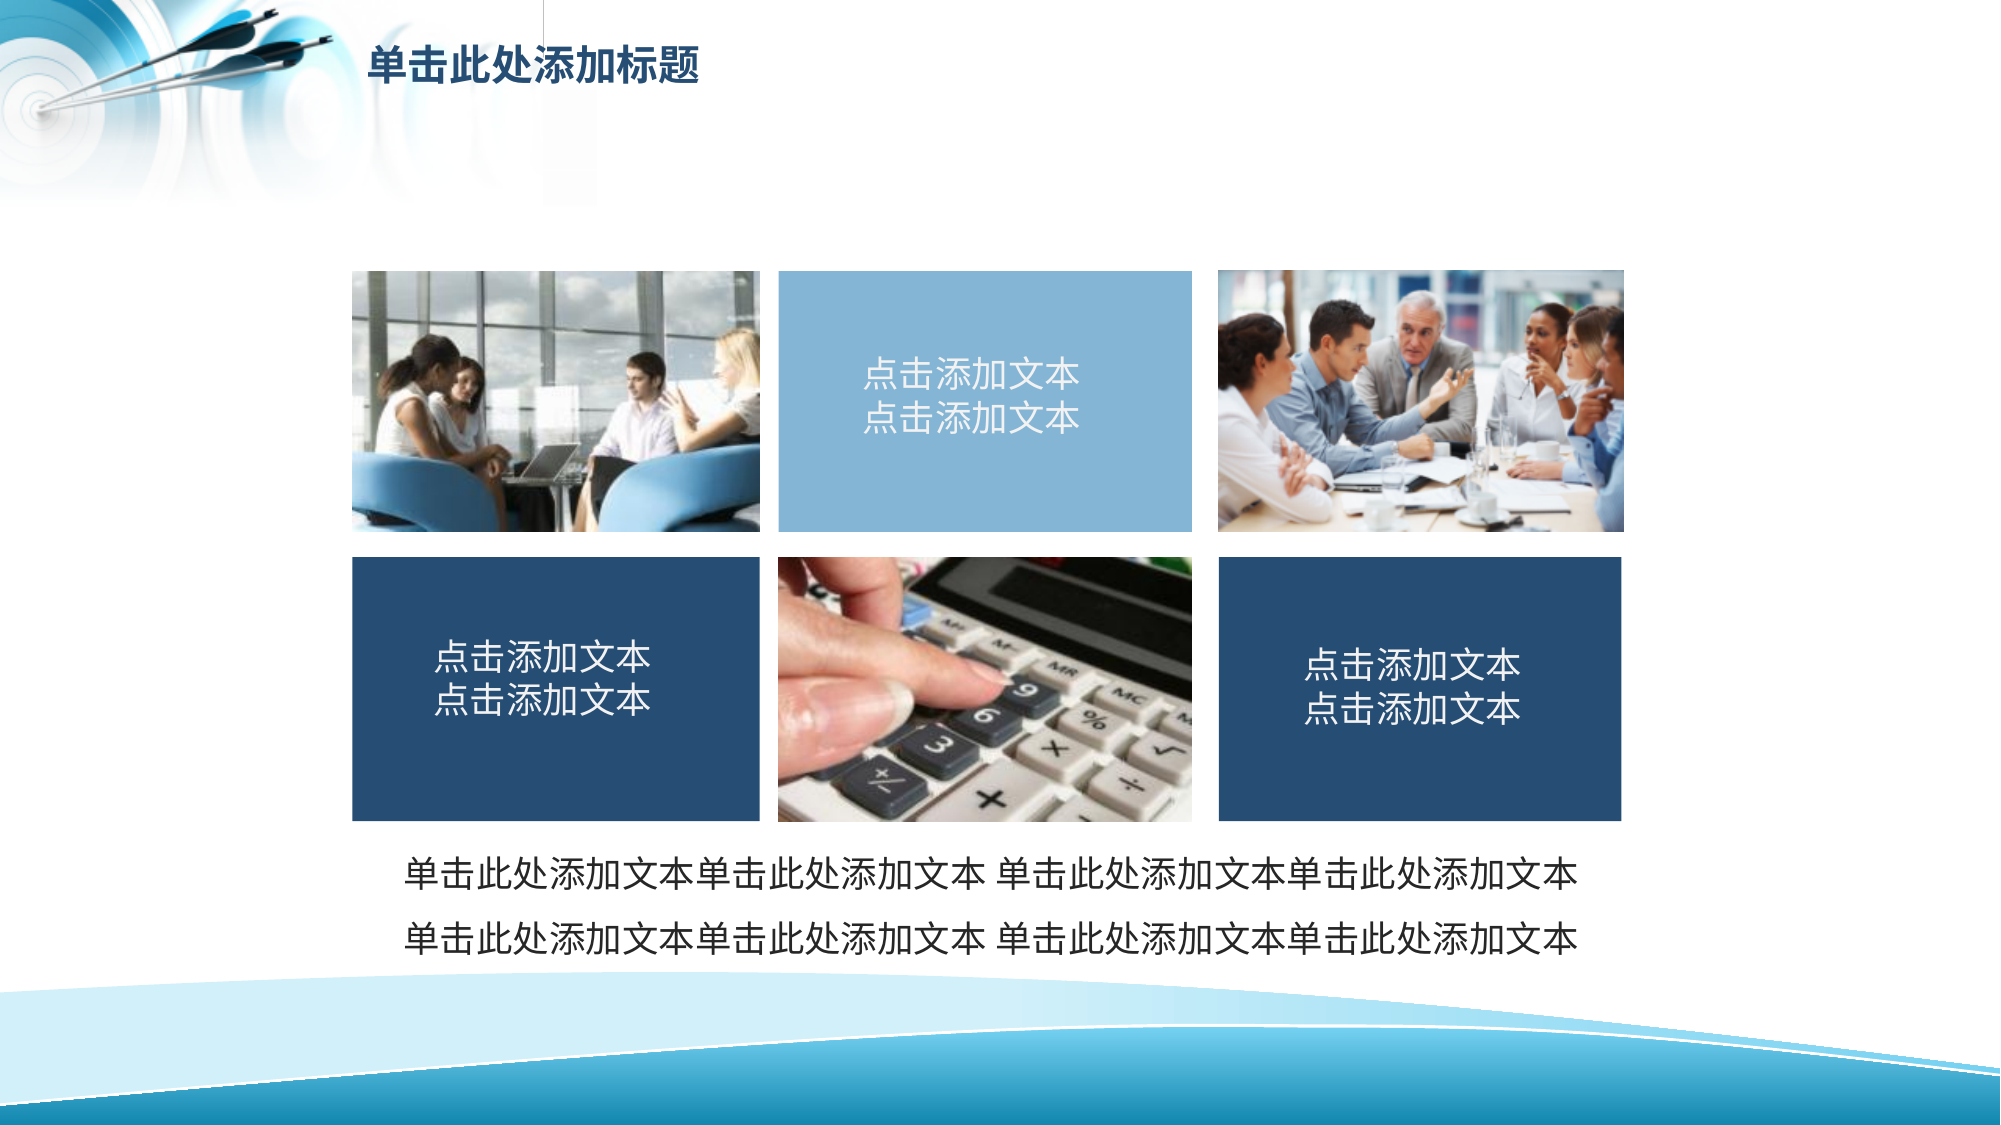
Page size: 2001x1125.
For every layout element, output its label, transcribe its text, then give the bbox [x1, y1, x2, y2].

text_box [778, 270, 1193, 532]
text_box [1218, 556, 1622, 822]
text_box 单击此处添加文本单击此处添加文本 单击此处添加文本单击此处添加文本 单击此处添加文本单击此处添加文本 单击此处添加文本单击此处添加文本 [349, 821, 1634, 968]
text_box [352, 556, 760, 822]
picture [0, 0, 760, 532]
picture [1218, 270, 1624, 532]
text_box 单击此处添加标题 [351, 16, 716, 97]
picture [778, 556, 1193, 822]
